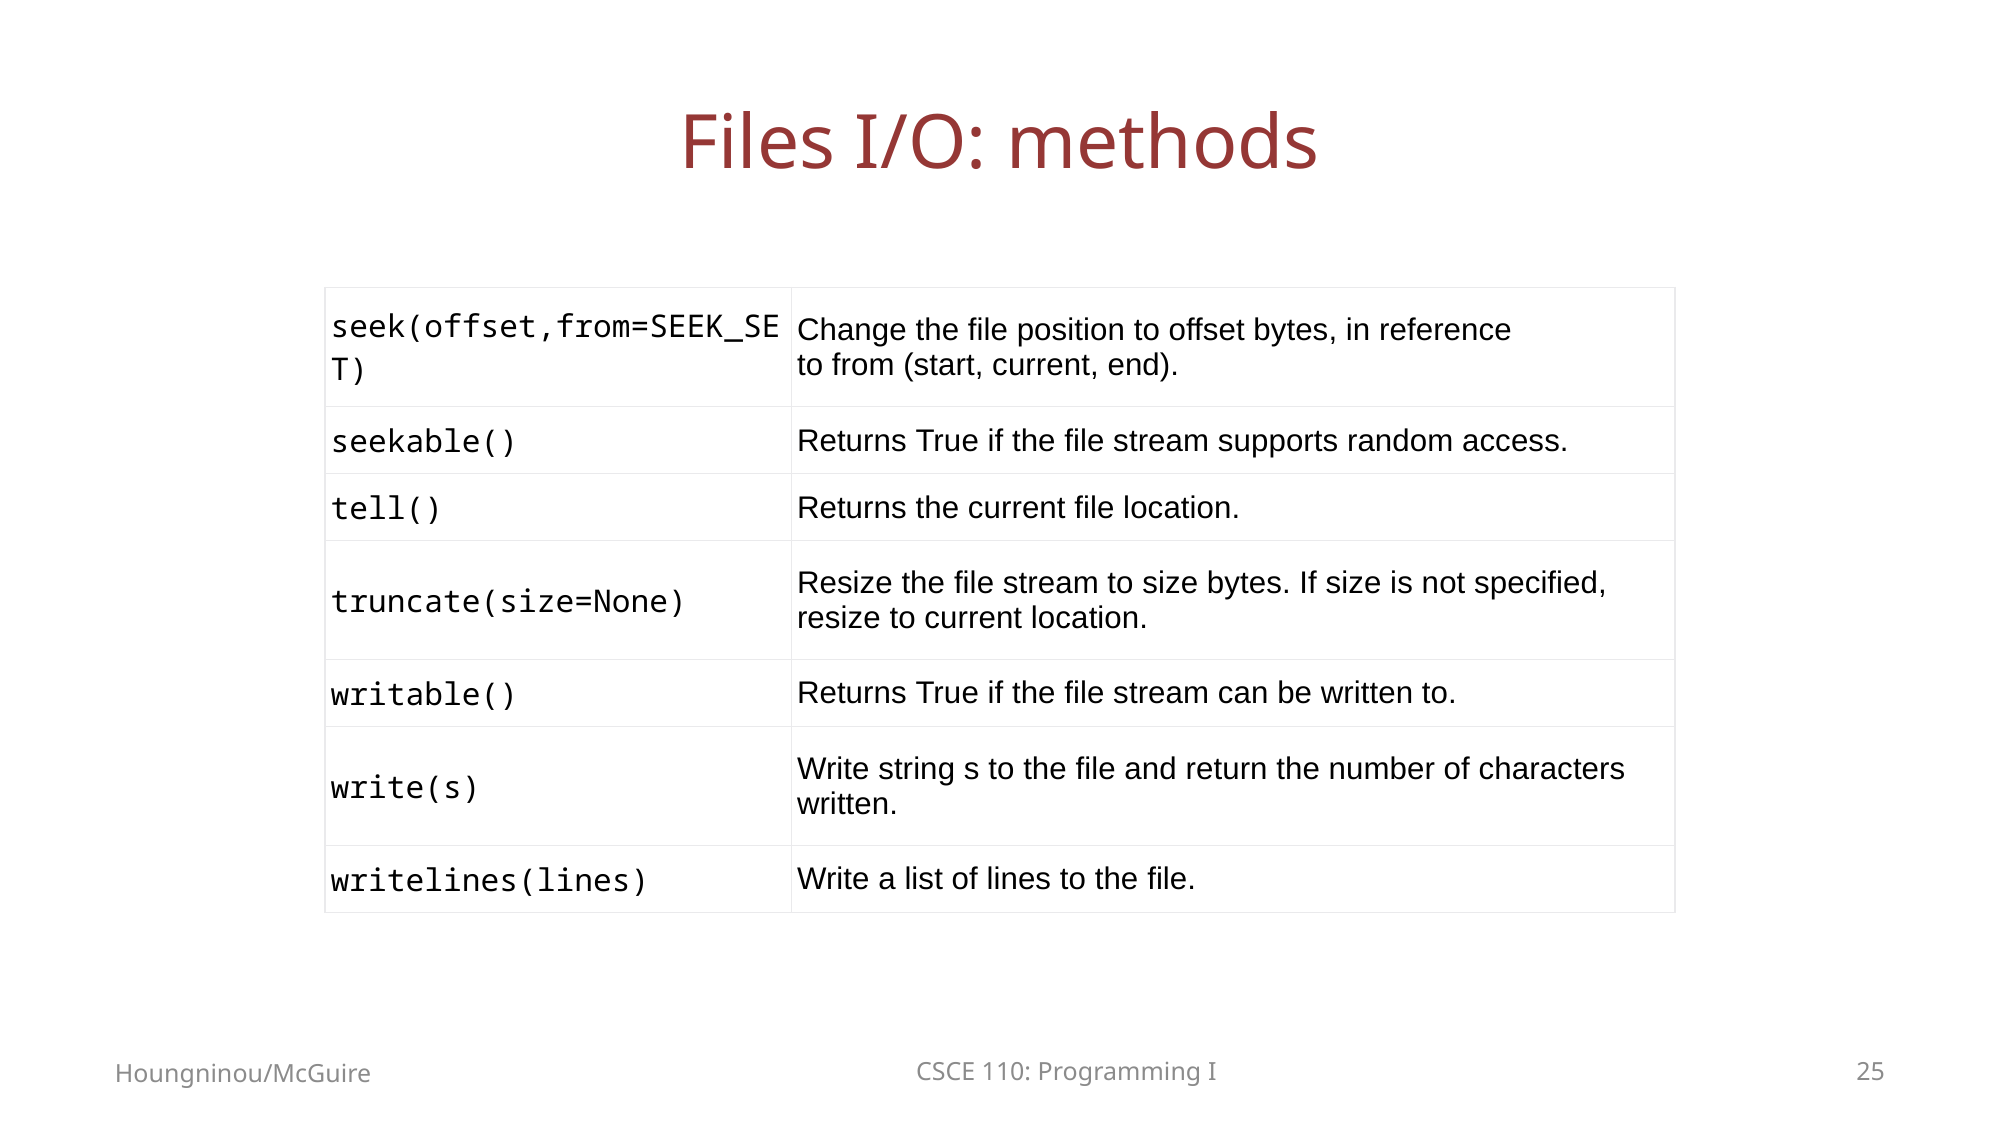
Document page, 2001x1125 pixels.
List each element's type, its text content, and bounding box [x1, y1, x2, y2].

table_cell Resize the file stream to size bytes. If size is not specified, resize to current location. [792, 541, 1674, 659]
table_cell writelines(lines) [326, 846, 791, 912]
slide_number Houngninou/McGuire [99, 1042, 567, 1103]
table_cell seekable() [326, 407, 791, 473]
table_cell Returns the current file location. [792, 474, 1674, 540]
table_cell write(s) [326, 727, 791, 845]
slide_number 25 [1433, 1042, 1900, 1103]
table_cell tell() [326, 474, 791, 540]
title Files I/O: methods [99, 45, 1900, 233]
footer CSCE 110: Programming I [683, 1042, 1433, 1103]
table_cell truncate(size=None) [326, 541, 791, 659]
table_cell Write a list of lines to the file. [792, 846, 1674, 912]
table_header Change the file position to offset bytes, in reference to from (start, current, end). [792, 288, 1674, 406]
table_header seek(offset,from=SEEK_SET) [326, 288, 791, 406]
table_cell Write string s to the file and return the number of characters written. [792, 727, 1674, 845]
table_cell writable() [326, 660, 791, 726]
table_cell Returns True if the file stream can be written to. [792, 660, 1674, 726]
table_cell Returns True if the file stream supports random access. [792, 407, 1674, 473]
